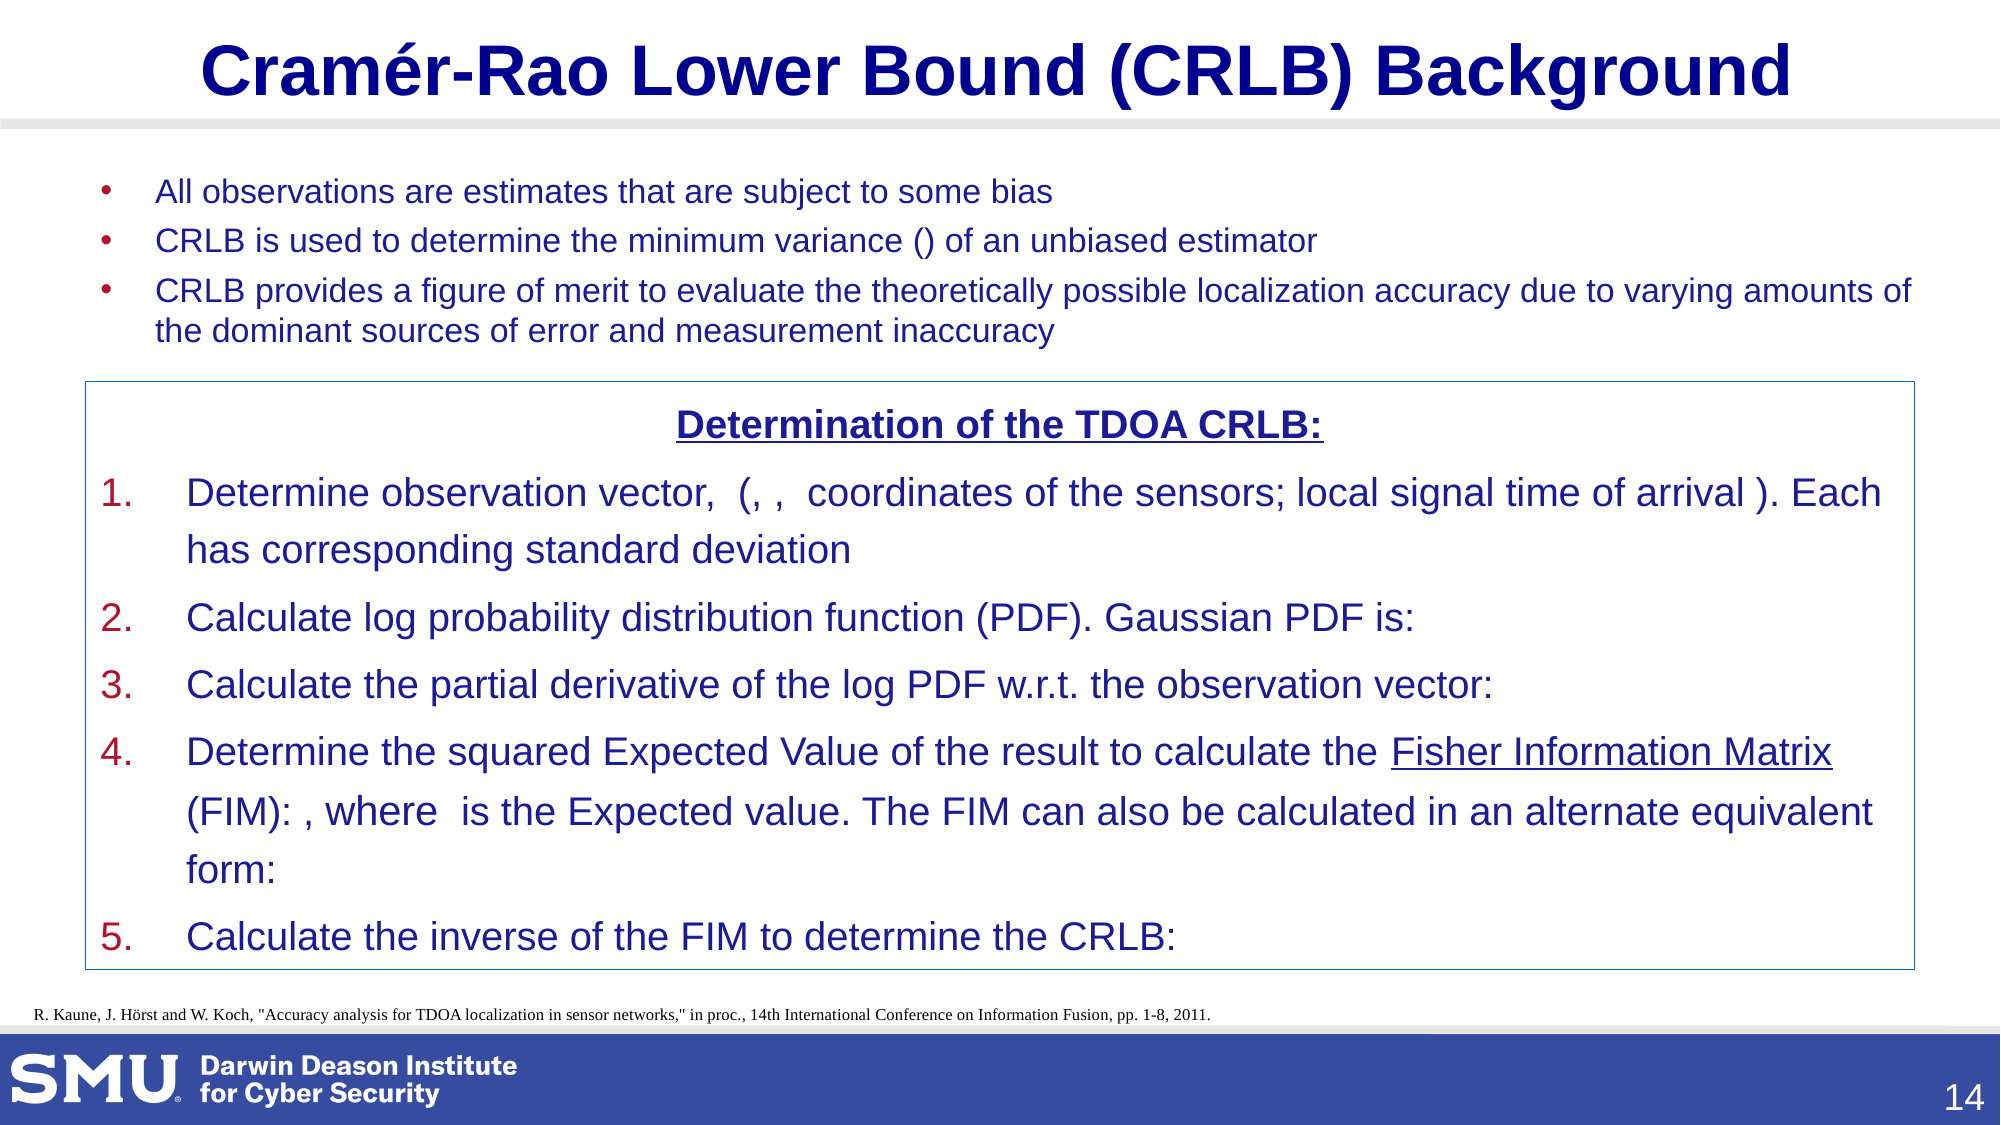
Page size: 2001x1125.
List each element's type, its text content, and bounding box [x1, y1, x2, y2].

slide_number 14 [1550, 1065, 2000, 1125]
text_box R. Kaune, J. Hörst and W. Koch, "Accuracy analysis for TDOA localization in sensor networks," in proc., 14th International Conference on Information Fusion, pp. 1-8, 2011. [0, 997, 1384, 1032]
picture [4, 1051, 519, 1108]
text_box Cramér-Rao Lower Bound (CRLB) Background [11, 16, 1983, 117]
